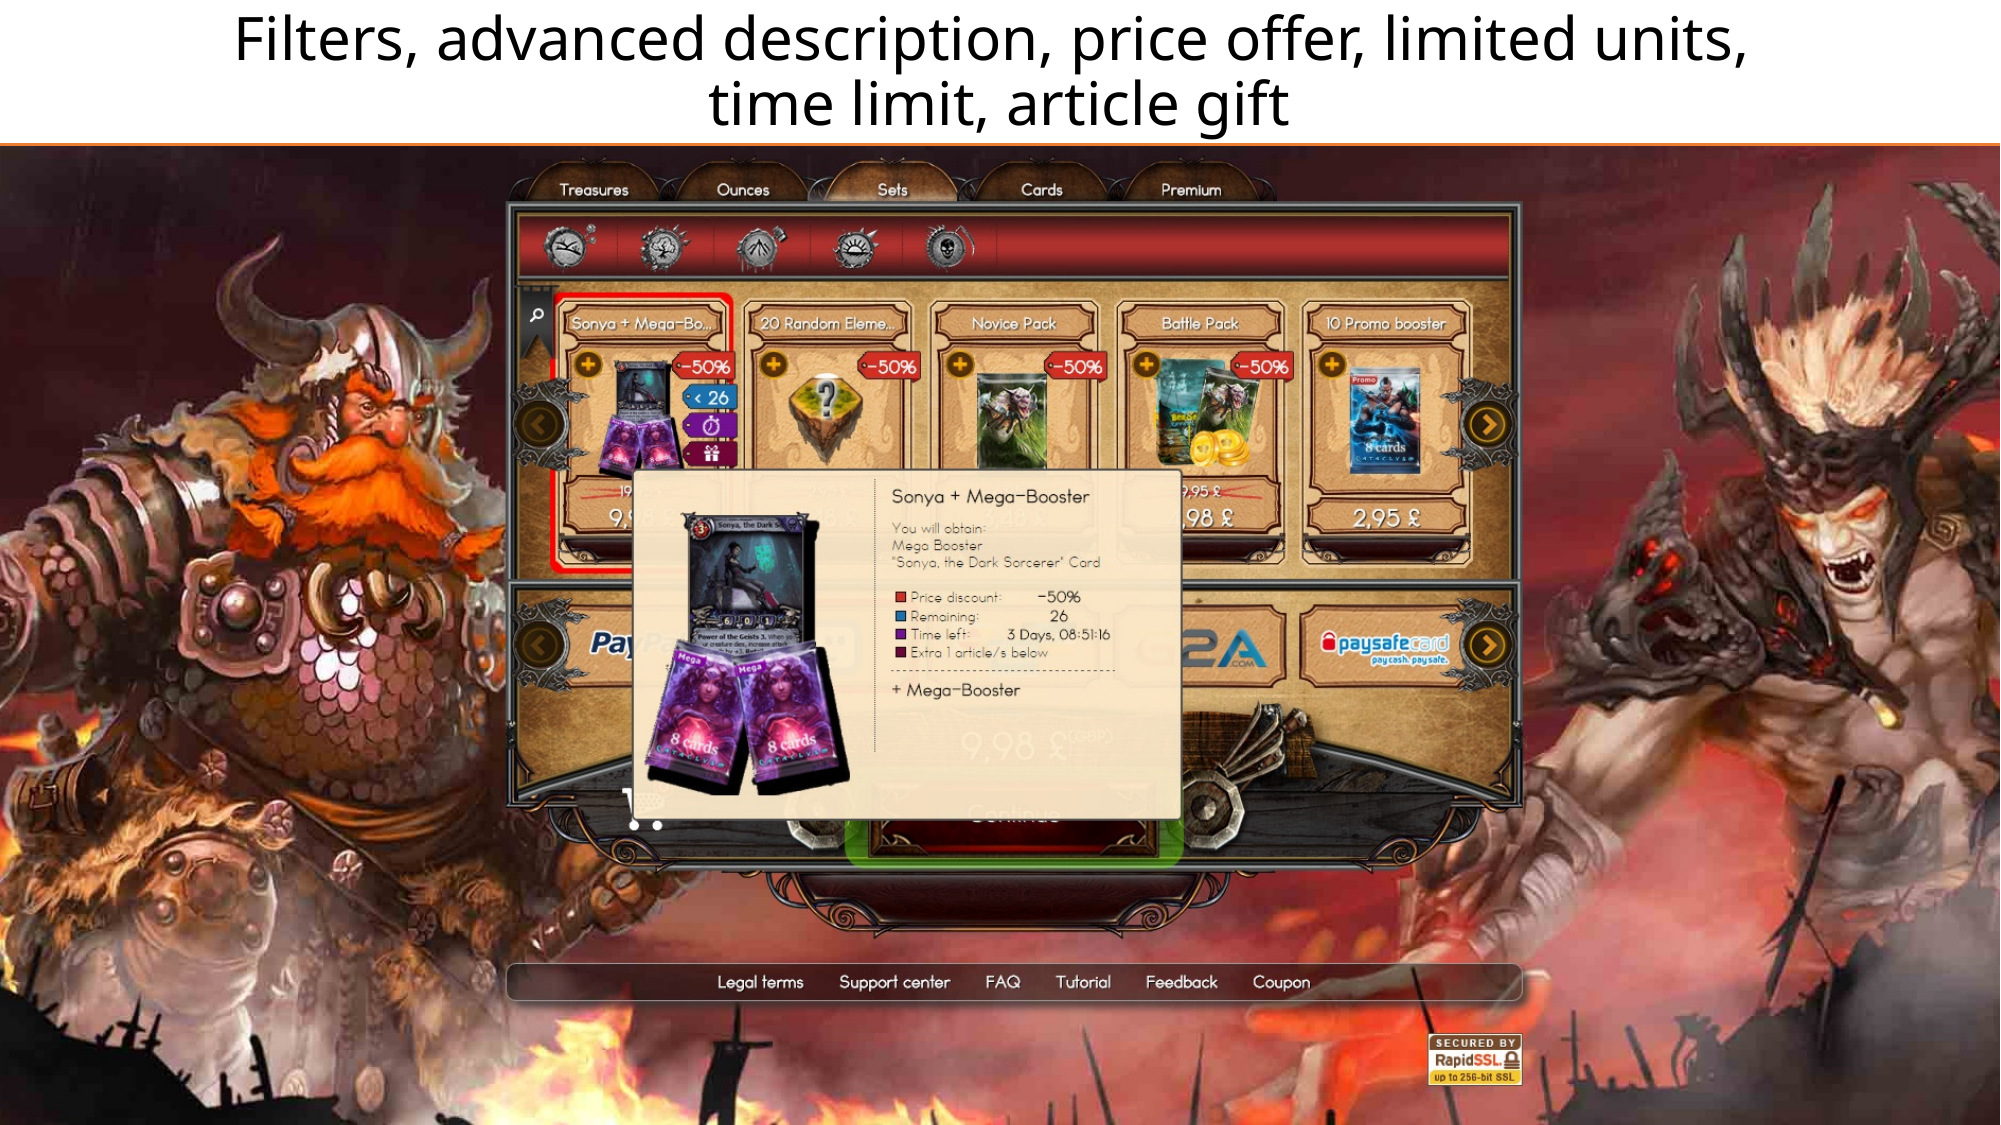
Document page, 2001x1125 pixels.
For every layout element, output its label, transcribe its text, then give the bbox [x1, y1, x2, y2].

title Filters, advanced description, price offer, limited units, time limit, article gift [137, 0, 1862, 146]
picture [0, 146, 2000, 1125]
